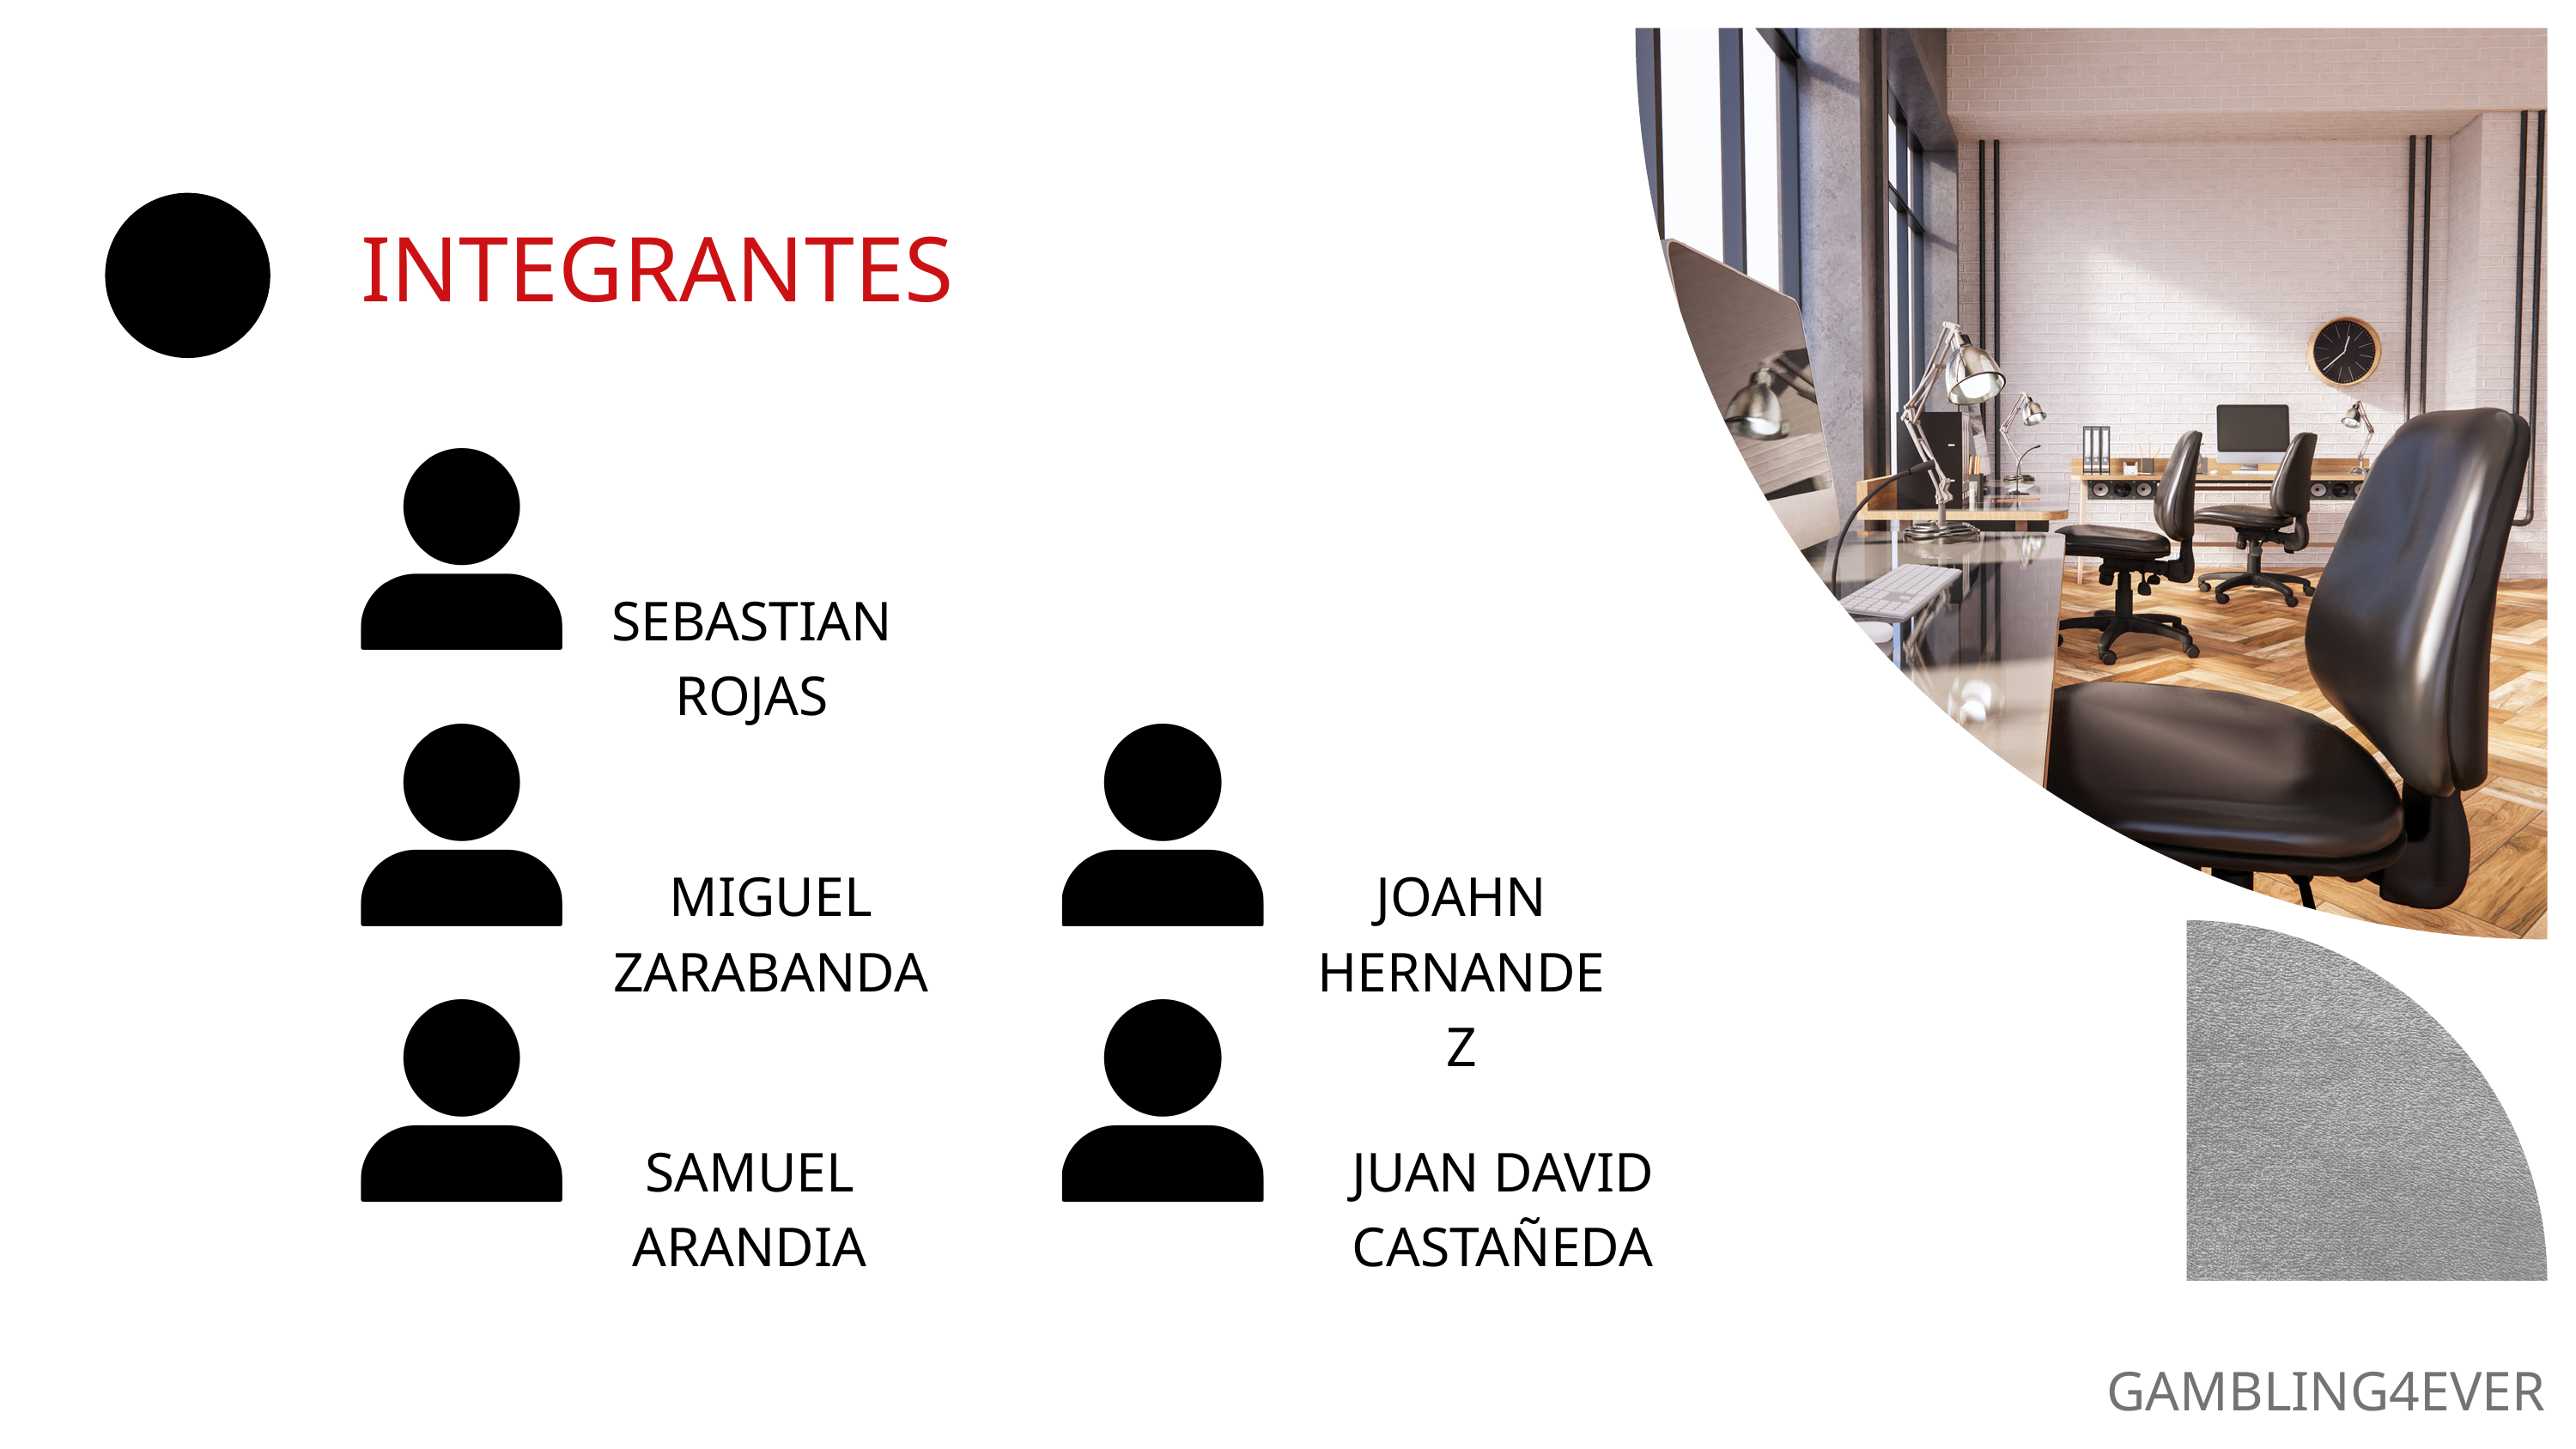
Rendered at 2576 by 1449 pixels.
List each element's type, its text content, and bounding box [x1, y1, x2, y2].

text_box JOAHN HERNANDEZ [1311, 852, 1612, 1077]
text_box SEBASTIAN ROJAS [611, 576, 894, 727]
text_box MIGUEL ZARABANDA [611, 852, 932, 1003]
text_box [361, 999, 562, 1202]
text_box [2186, 919, 2548, 1282]
text_box INTEGRANTES [361, 244, 1610, 320]
text_box [1061, 724, 1264, 926]
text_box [105, 192, 271, 359]
text_box [1061, 999, 1264, 1202]
text_box [361, 448, 562, 651]
text_box SAMUEL ARANDIA [611, 1127, 890, 1278]
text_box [1635, 27, 2548, 940]
text_box JUAN DAVID CASTAÑEDA [1311, 1127, 1694, 1278]
text_box GAMBLING4EVER [1951, 1376, 2546, 1422]
text_box [361, 724, 562, 926]
